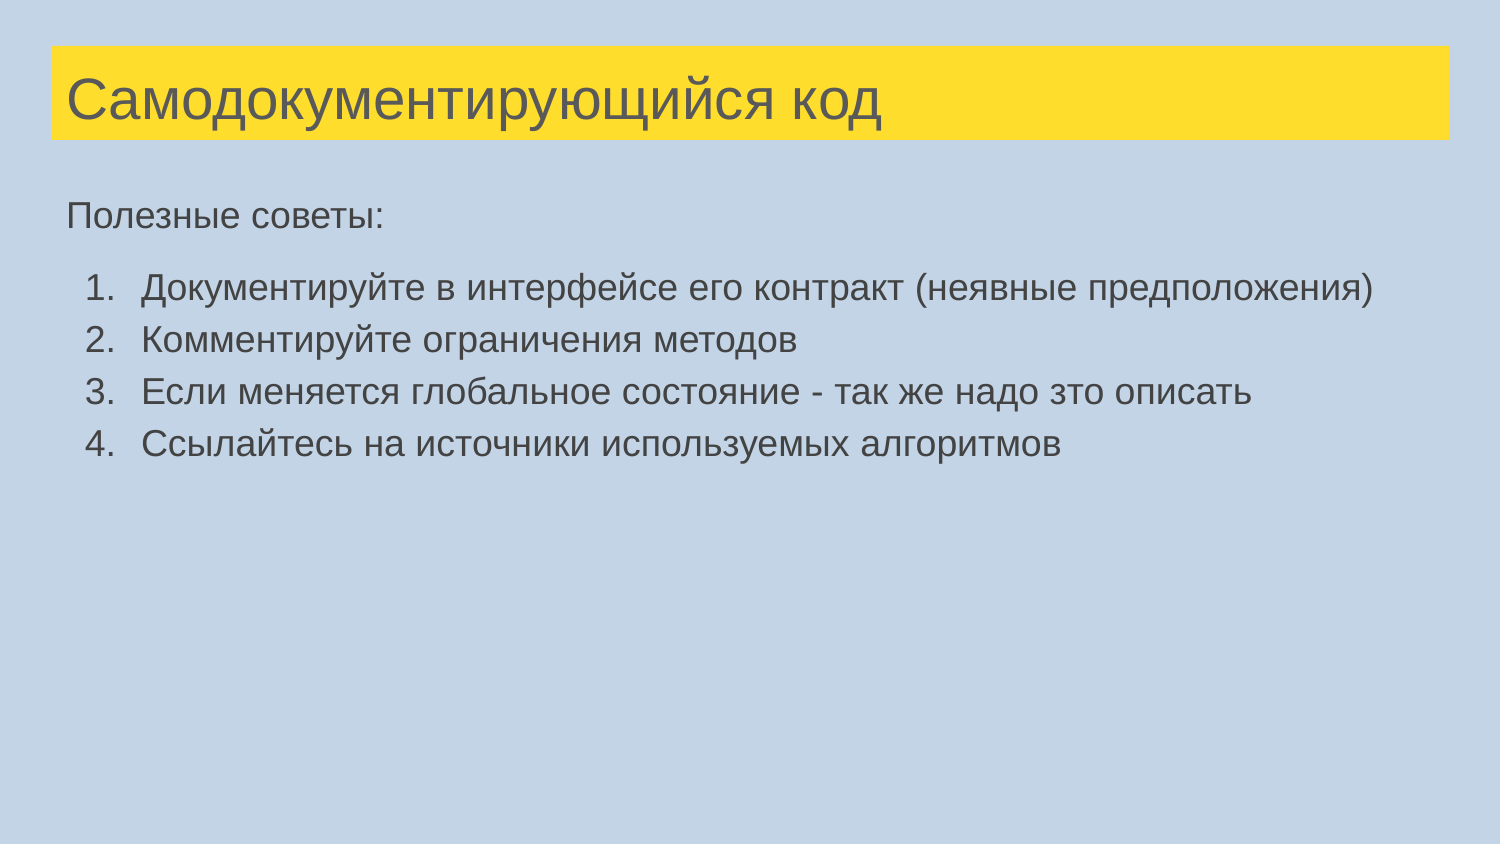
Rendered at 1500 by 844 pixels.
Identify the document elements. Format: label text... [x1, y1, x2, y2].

title Самодокументирующийся код [51, 45, 1449, 140]
list Полезные советы: Документируйте в интерфейсе его контракт (неявные предположения) Комментируйте ограничения методов Если меняется глобальное состояние - так же надо зто описать Ссылайтесь на источники используемых алгоритмов [51, 169, 1487, 727]
